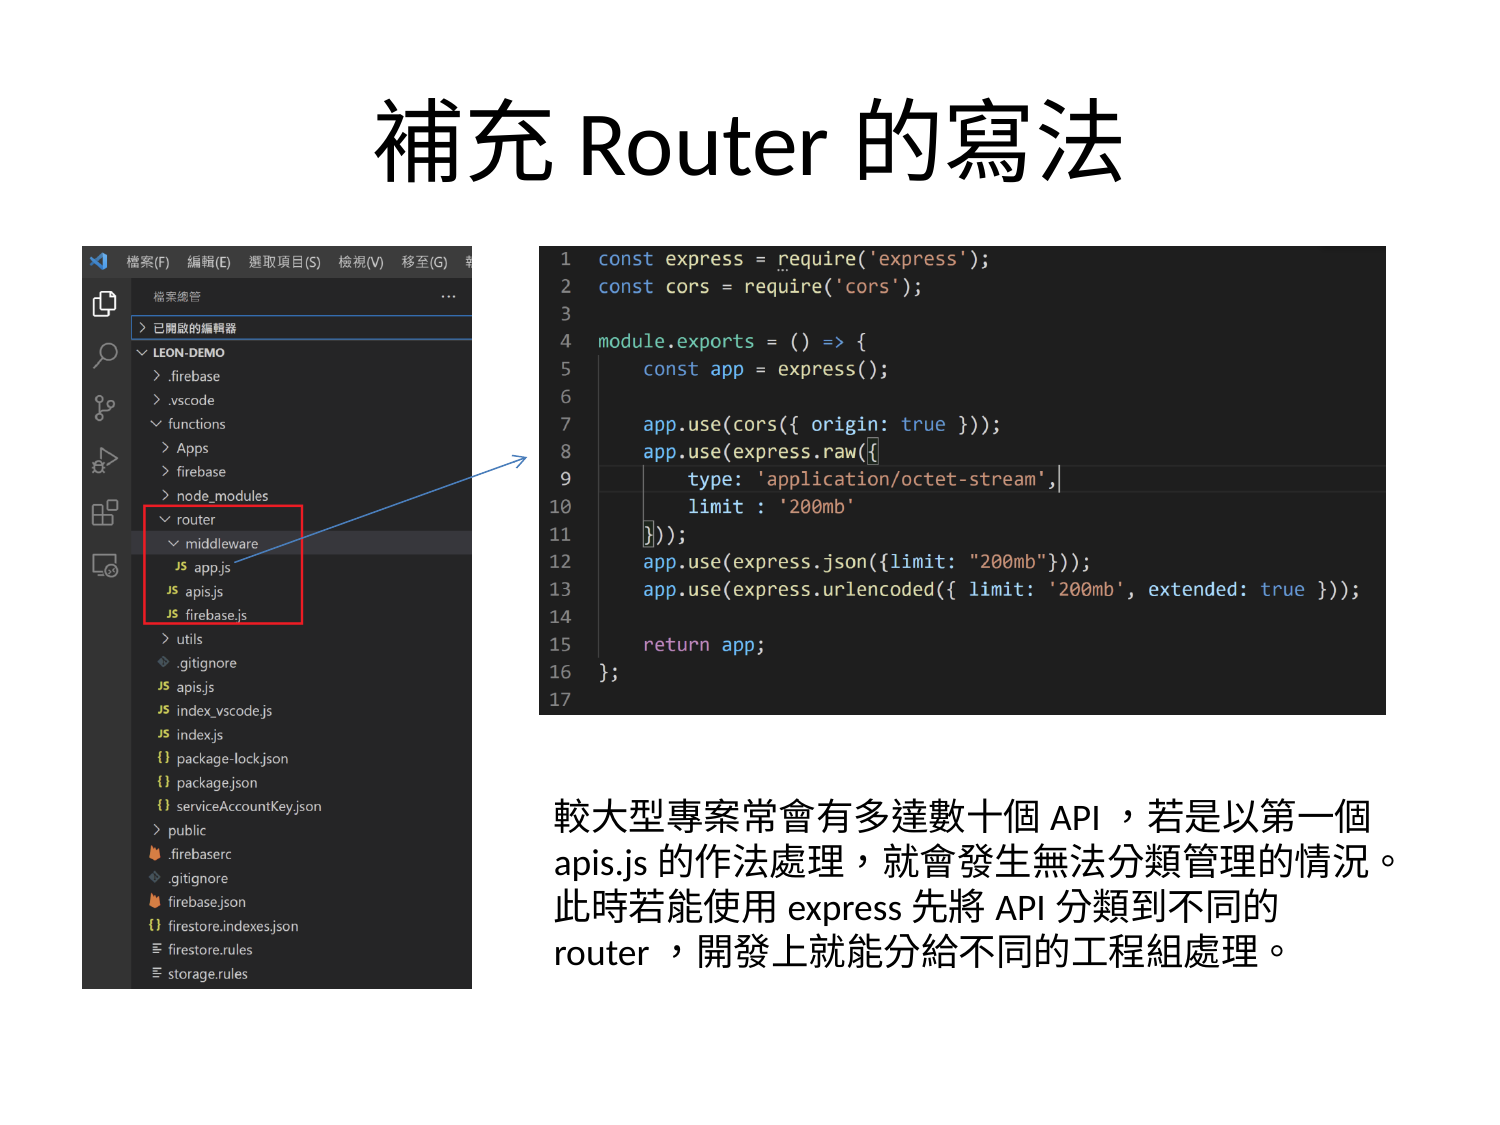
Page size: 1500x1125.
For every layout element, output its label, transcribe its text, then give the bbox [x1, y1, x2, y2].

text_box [234, 456, 528, 563]
picture [538, 245, 1386, 716]
text_box 較大型專案常會有多達數十個API，若是以第一個apis.js的作法處理，就會發生無法分類管理的情況。此時若能使用express先將API分類到不同的router，開發上就能分給不同的工程組處理。 [538, 785, 1395, 980]
title 補充Router的寫法 [75, 45, 1425, 233]
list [81, 245, 472, 989]
